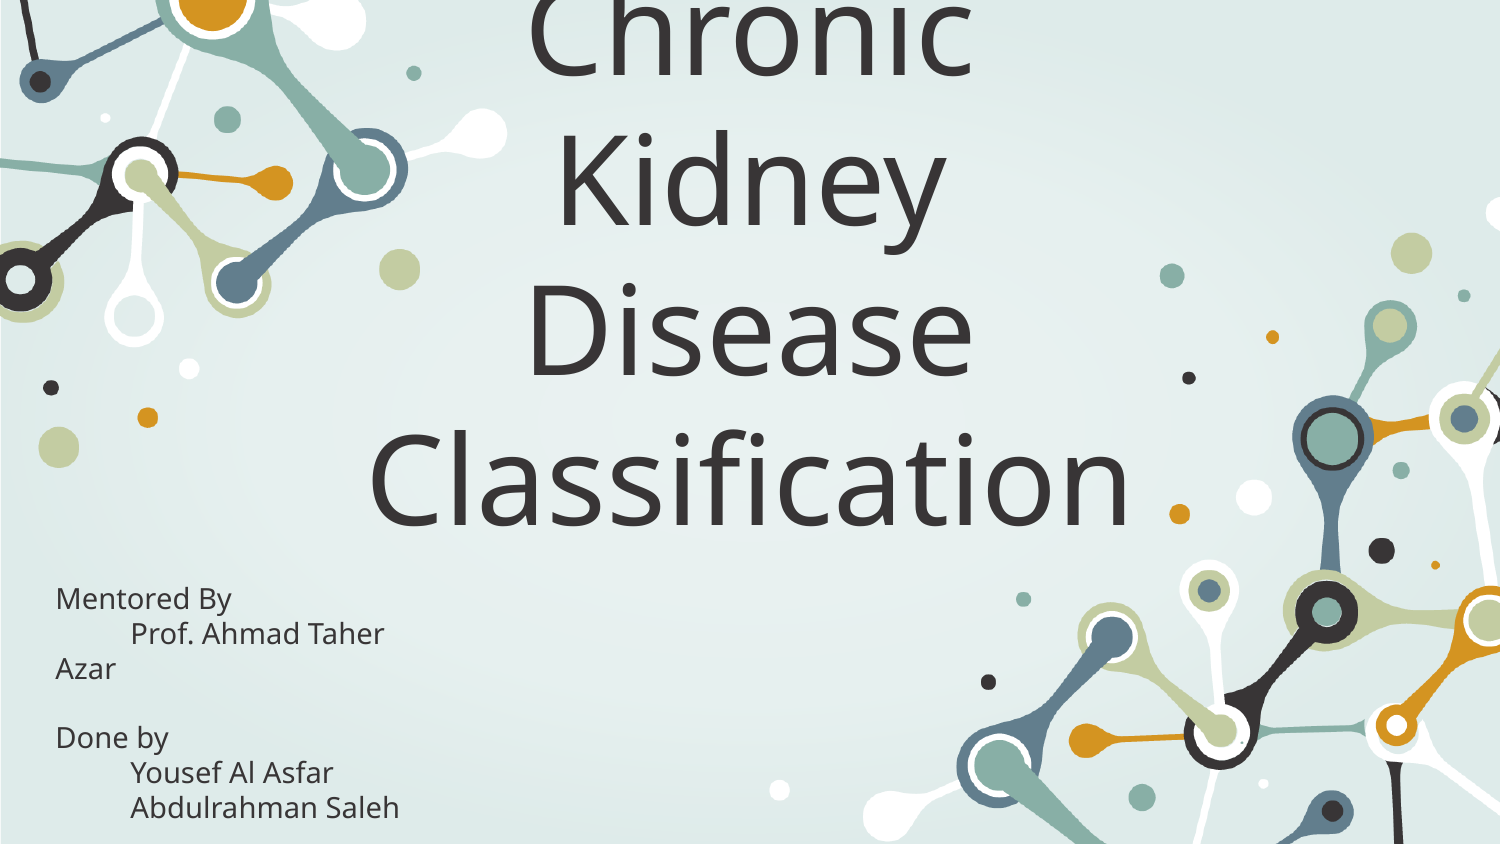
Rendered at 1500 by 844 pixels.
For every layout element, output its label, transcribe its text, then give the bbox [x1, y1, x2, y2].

picture [0, 0, 1500, 844]
title Chronic Kidney Disease Classification [341, 278, 1159, 565]
subtitle Mentored By Prof. Ahmad Taher Azar Done by Yousef Al Asfar Abdulrahman Saleh [40, 565, 466, 672]
